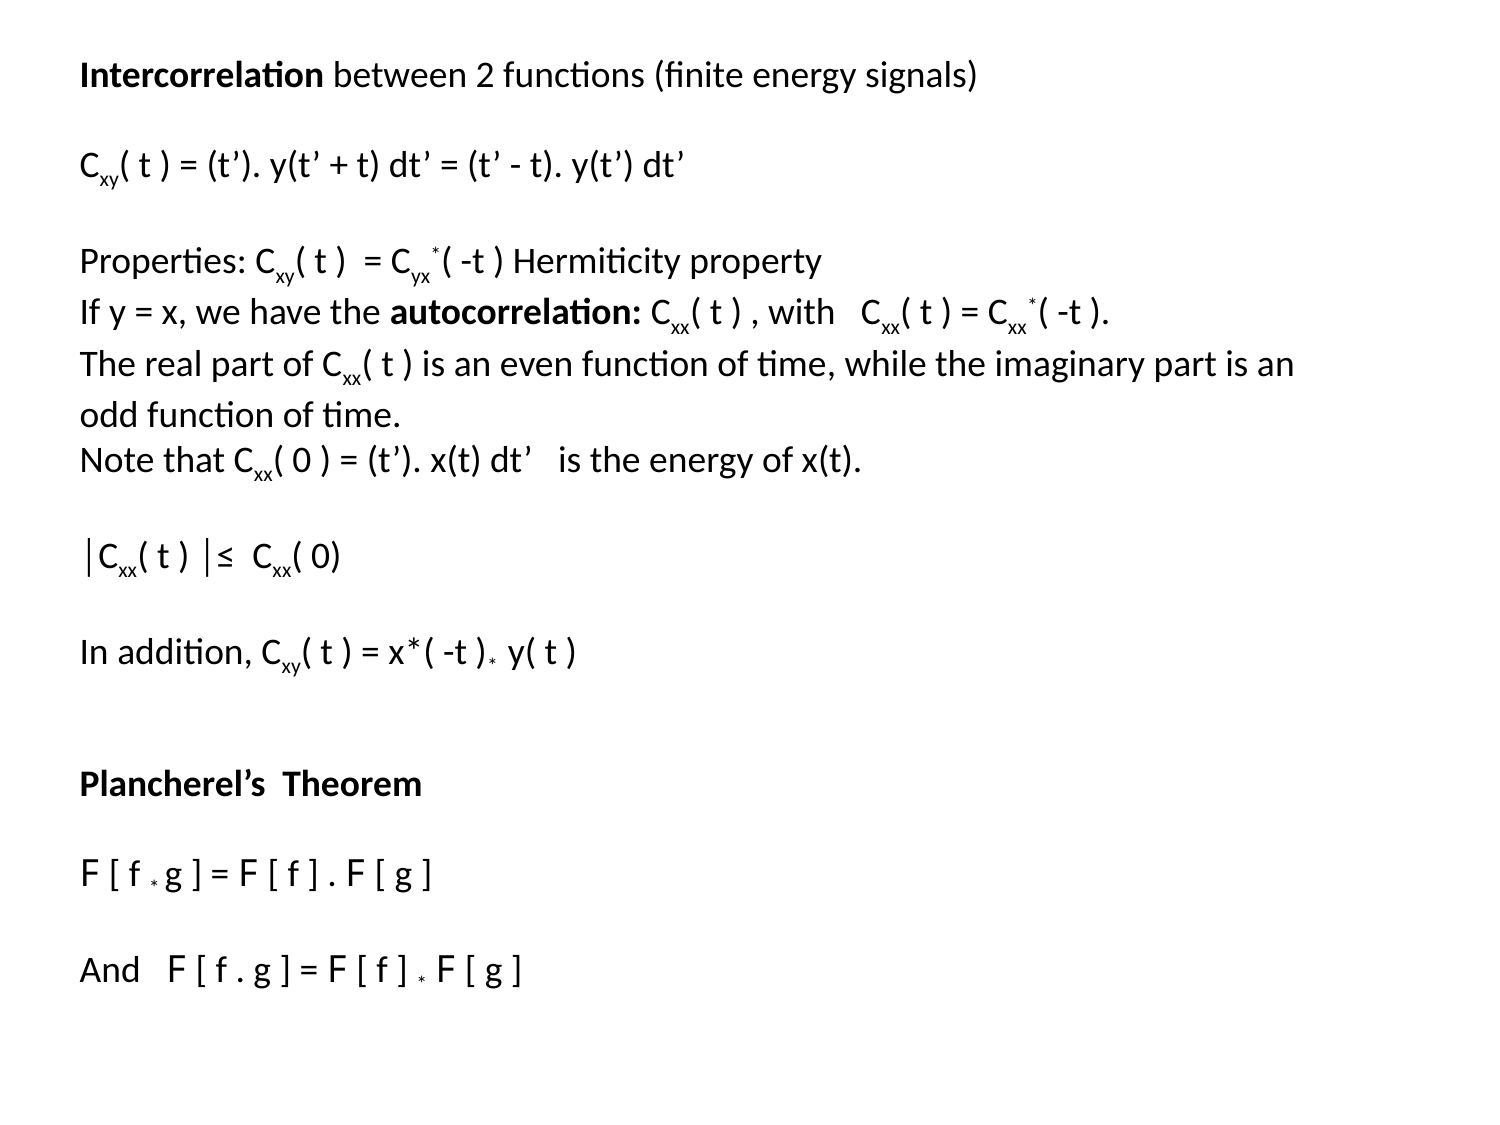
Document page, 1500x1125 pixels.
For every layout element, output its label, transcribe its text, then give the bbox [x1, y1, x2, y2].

text_box Plancherel’s Theorem F [ f * g ] = F [ f ] . F [ g ] And F [ f . g ] = F [ f ] * F [ g ] [64, 751, 1412, 1049]
